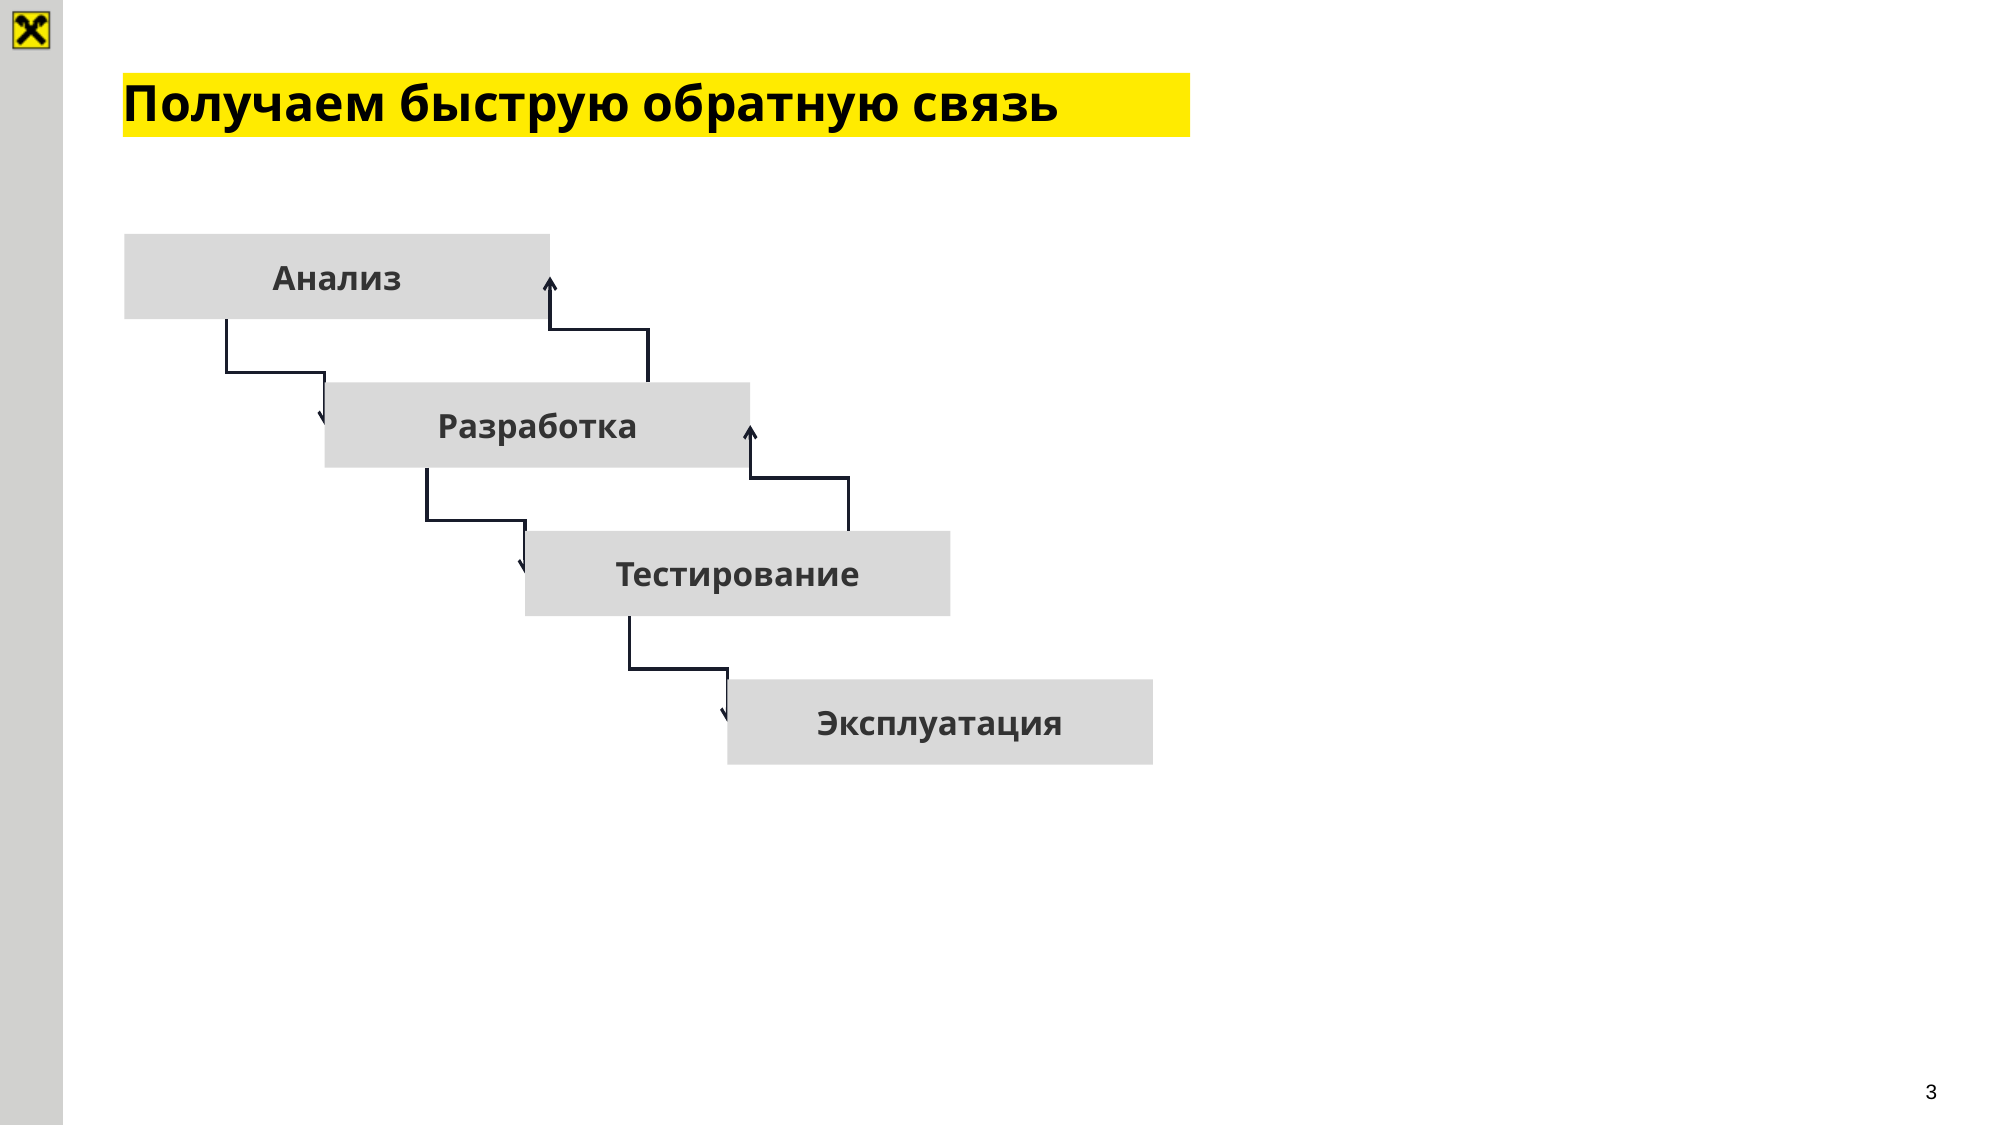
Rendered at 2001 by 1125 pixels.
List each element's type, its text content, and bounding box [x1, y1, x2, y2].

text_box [746, 429, 853, 527]
picture [0, 0, 63, 1125]
title Получаем быструю обратную связь [122, 78, 1076, 204]
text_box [423, 471, 529, 570]
text_box Анализ [123, 233, 551, 320]
text_box Тестирование [524, 530, 951, 617]
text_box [222, 323, 329, 421]
text_box Разработка [324, 381, 751, 469]
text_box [625, 619, 732, 718]
slide_number 3 [1811, 1078, 1938, 1104]
text_box Эксплуатация [726, 678, 1154, 766]
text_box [546, 280, 652, 379]
text_box [122, 72, 1191, 137]
